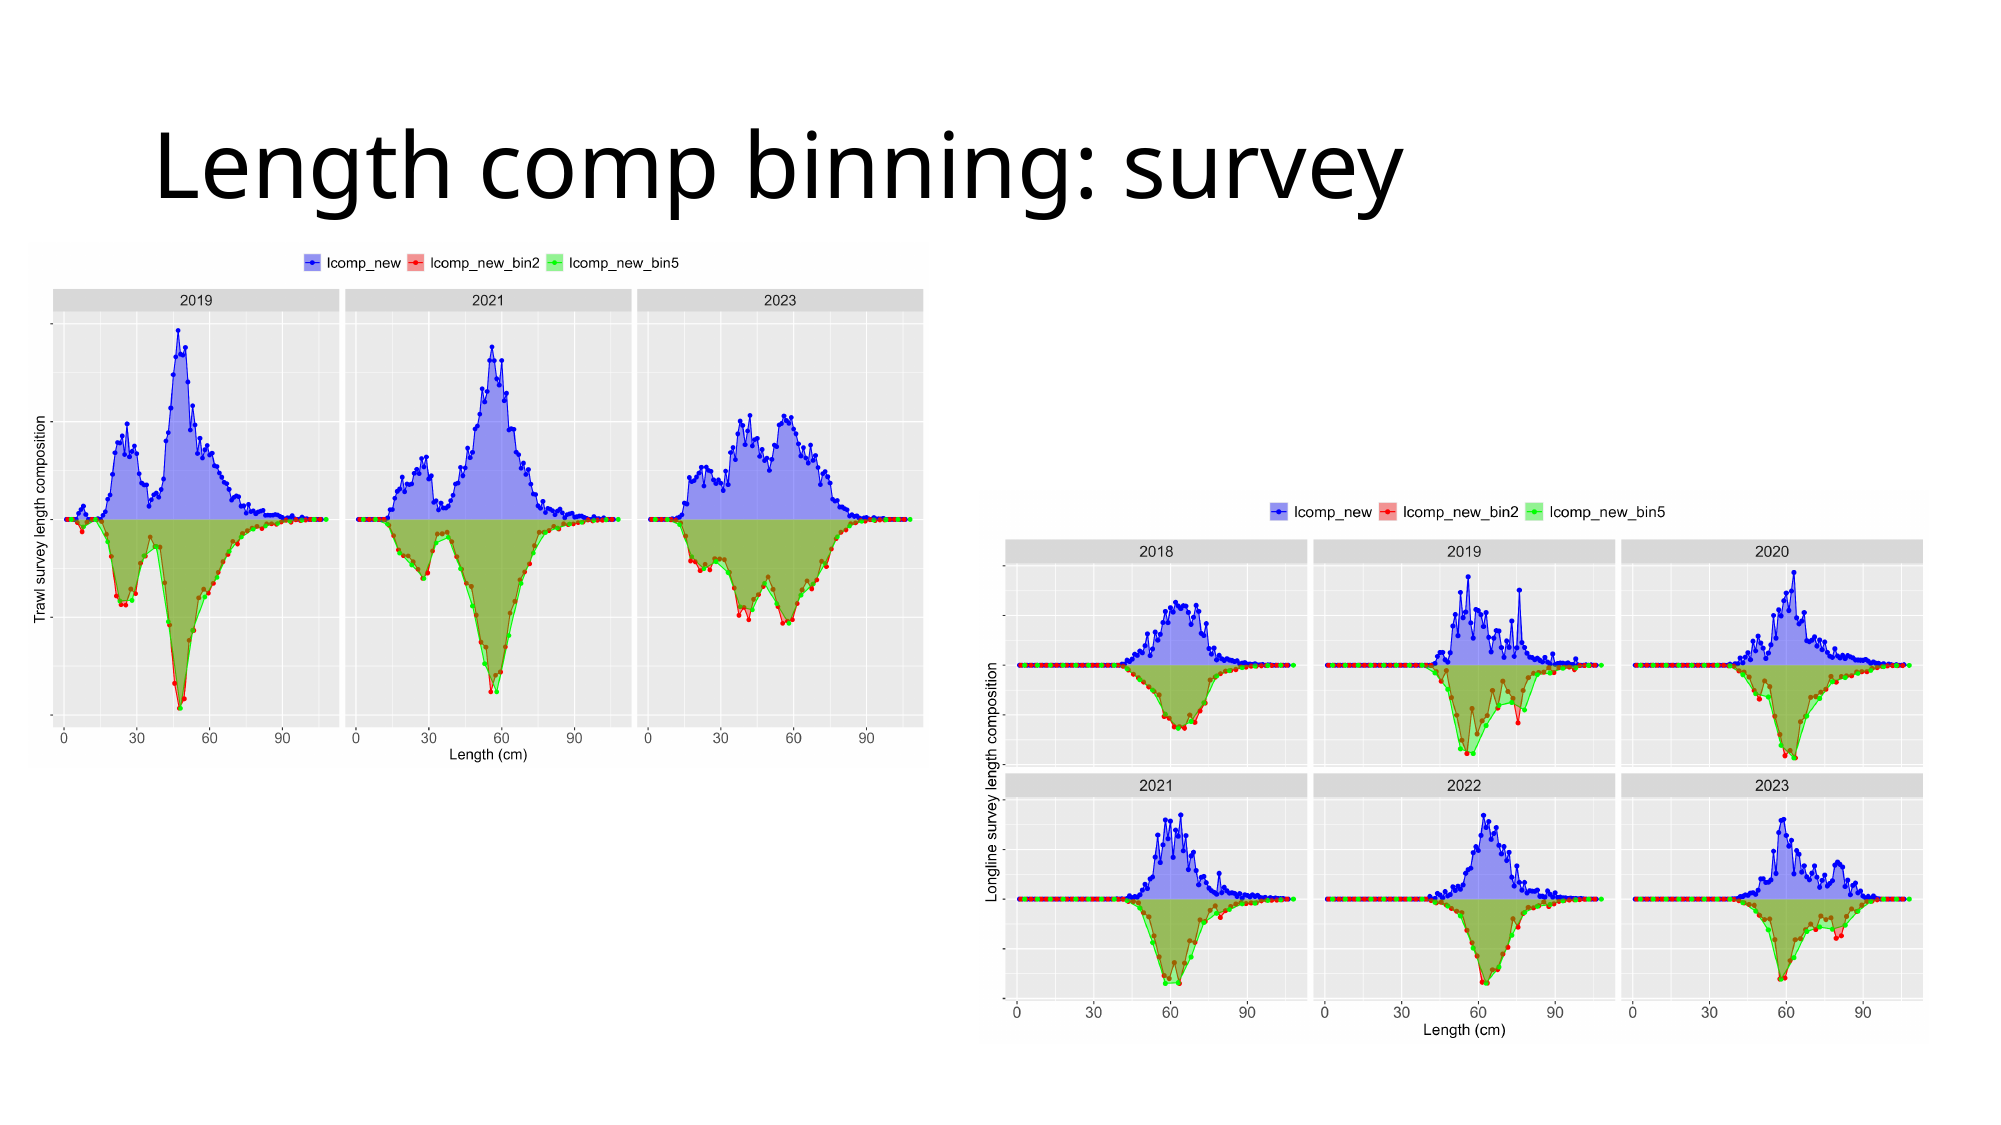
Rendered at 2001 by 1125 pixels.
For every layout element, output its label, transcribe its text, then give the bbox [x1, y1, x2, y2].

picture [28, 242, 929, 768]
picture [979, 490, 1929, 1044]
title Length comp binning: survey [137, 59, 1863, 278]
